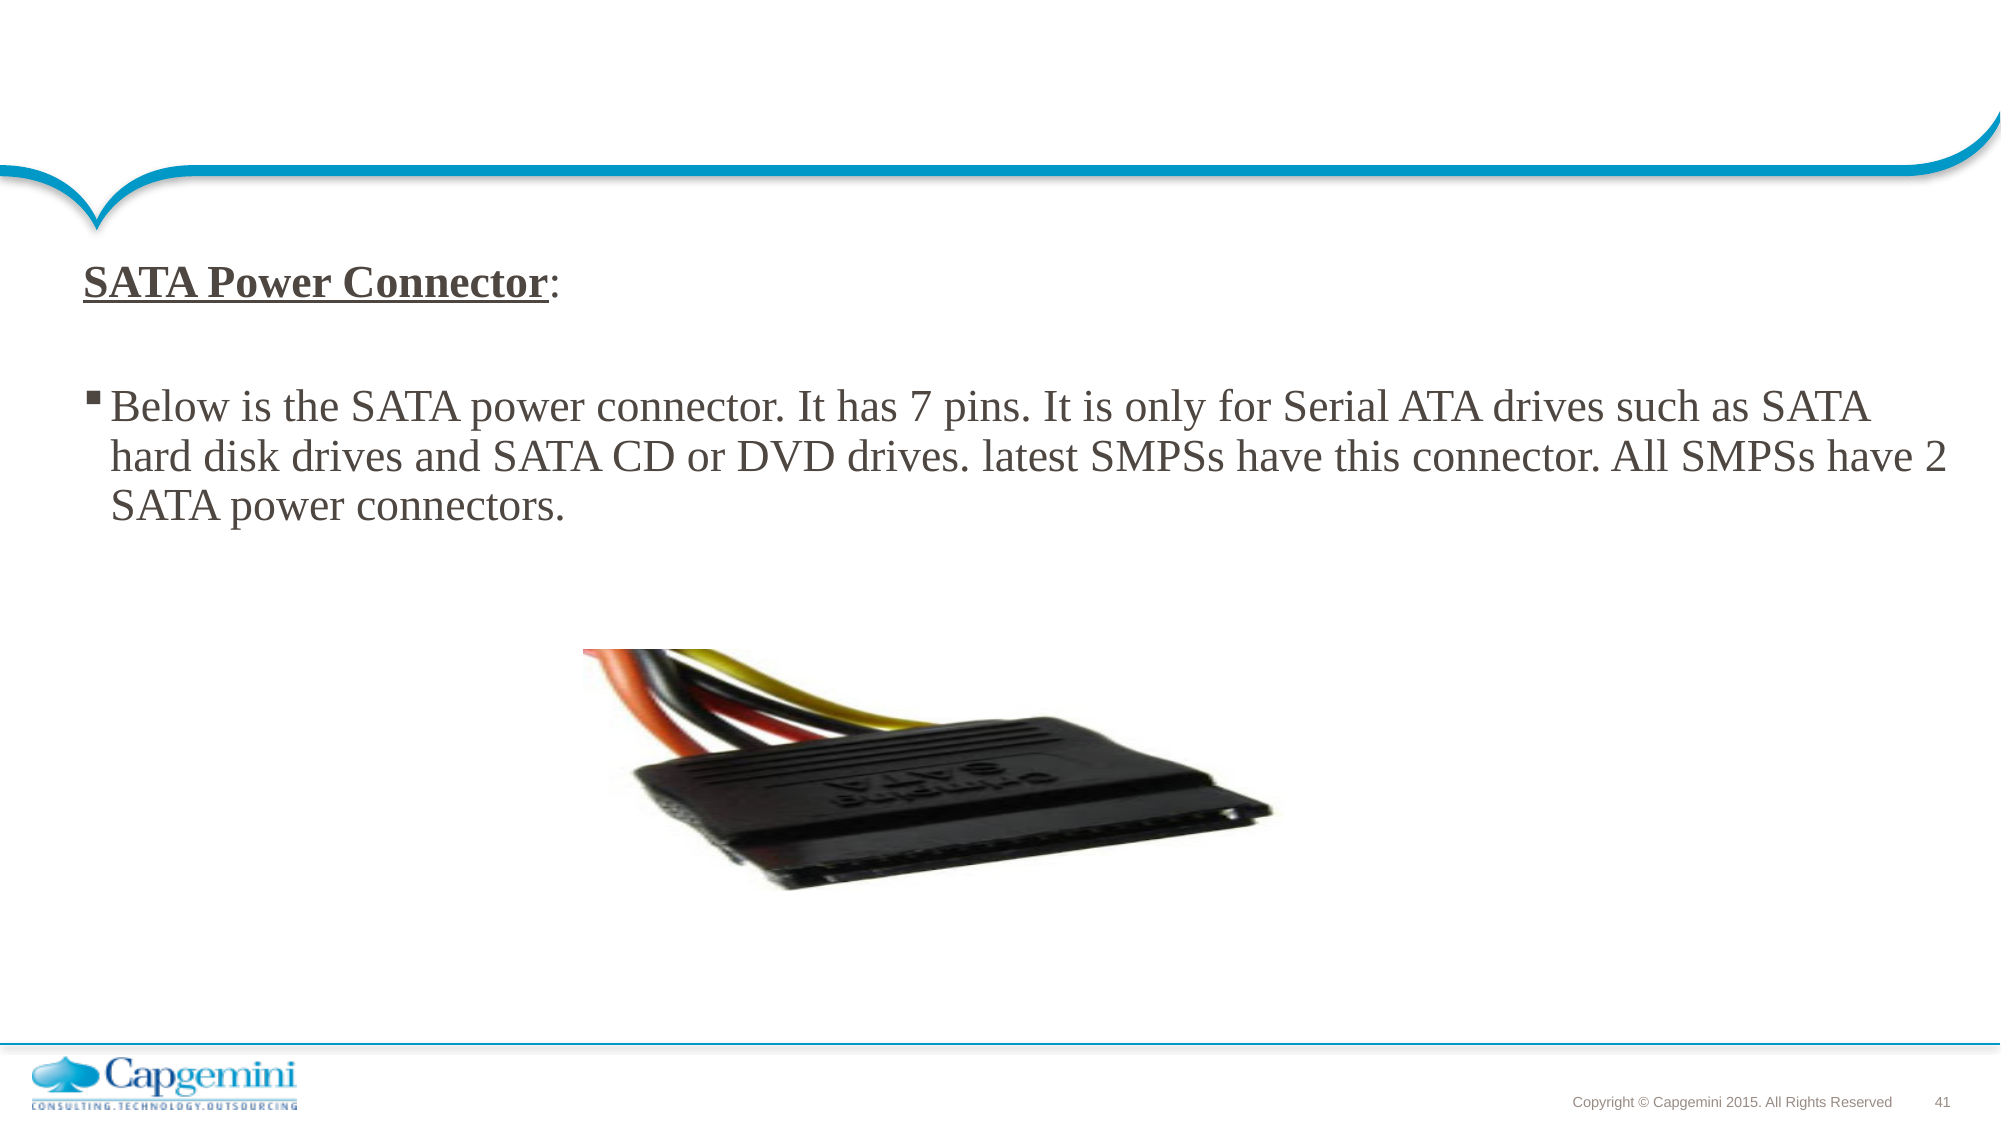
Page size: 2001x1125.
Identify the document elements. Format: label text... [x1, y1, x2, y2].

list SATA Power Connector: Below is the SATA power connector. It has 7 pins. It is only for Serial ATA drives such as SATA hard disk drives and SATA CD or DVD drives. latest SMPSs have this connector. All SMPSs have 2 SATA power connectors. [65, 246, 1971, 1007]
picture [32, 1056, 297, 1110]
picture [583, 649, 1284, 891]
